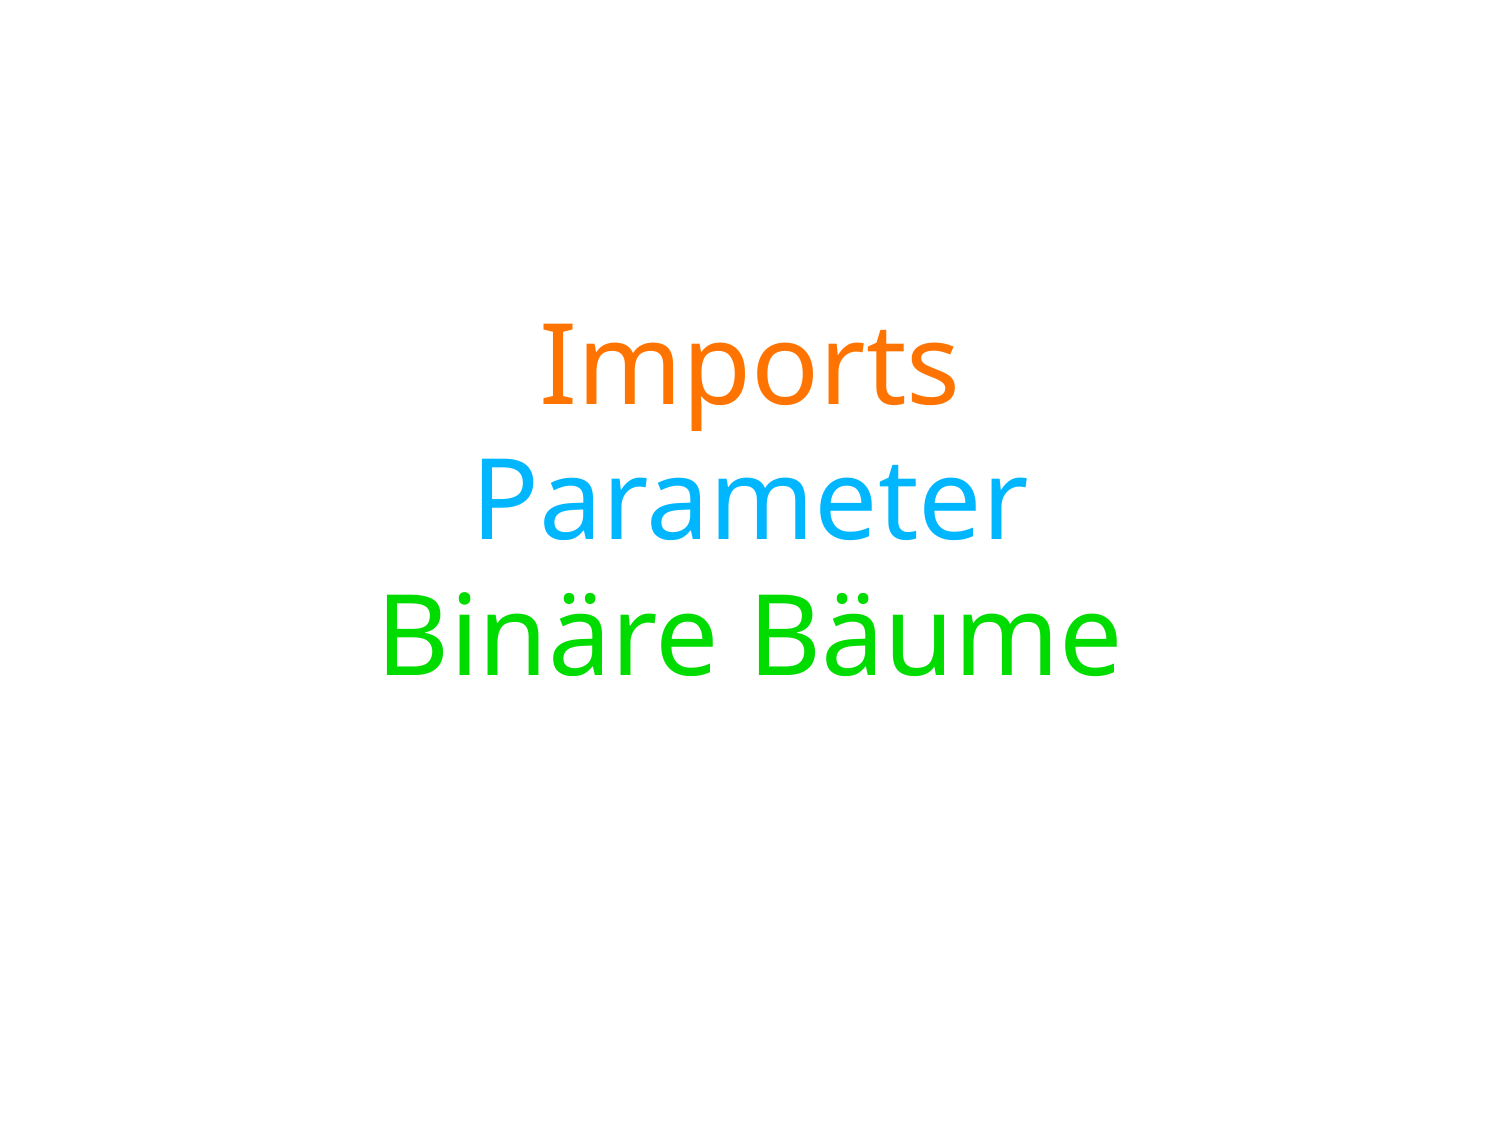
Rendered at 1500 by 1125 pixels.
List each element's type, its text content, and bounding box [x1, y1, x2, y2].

title Imports Parameter Binäre Bäume [159, 208, 1341, 917]
